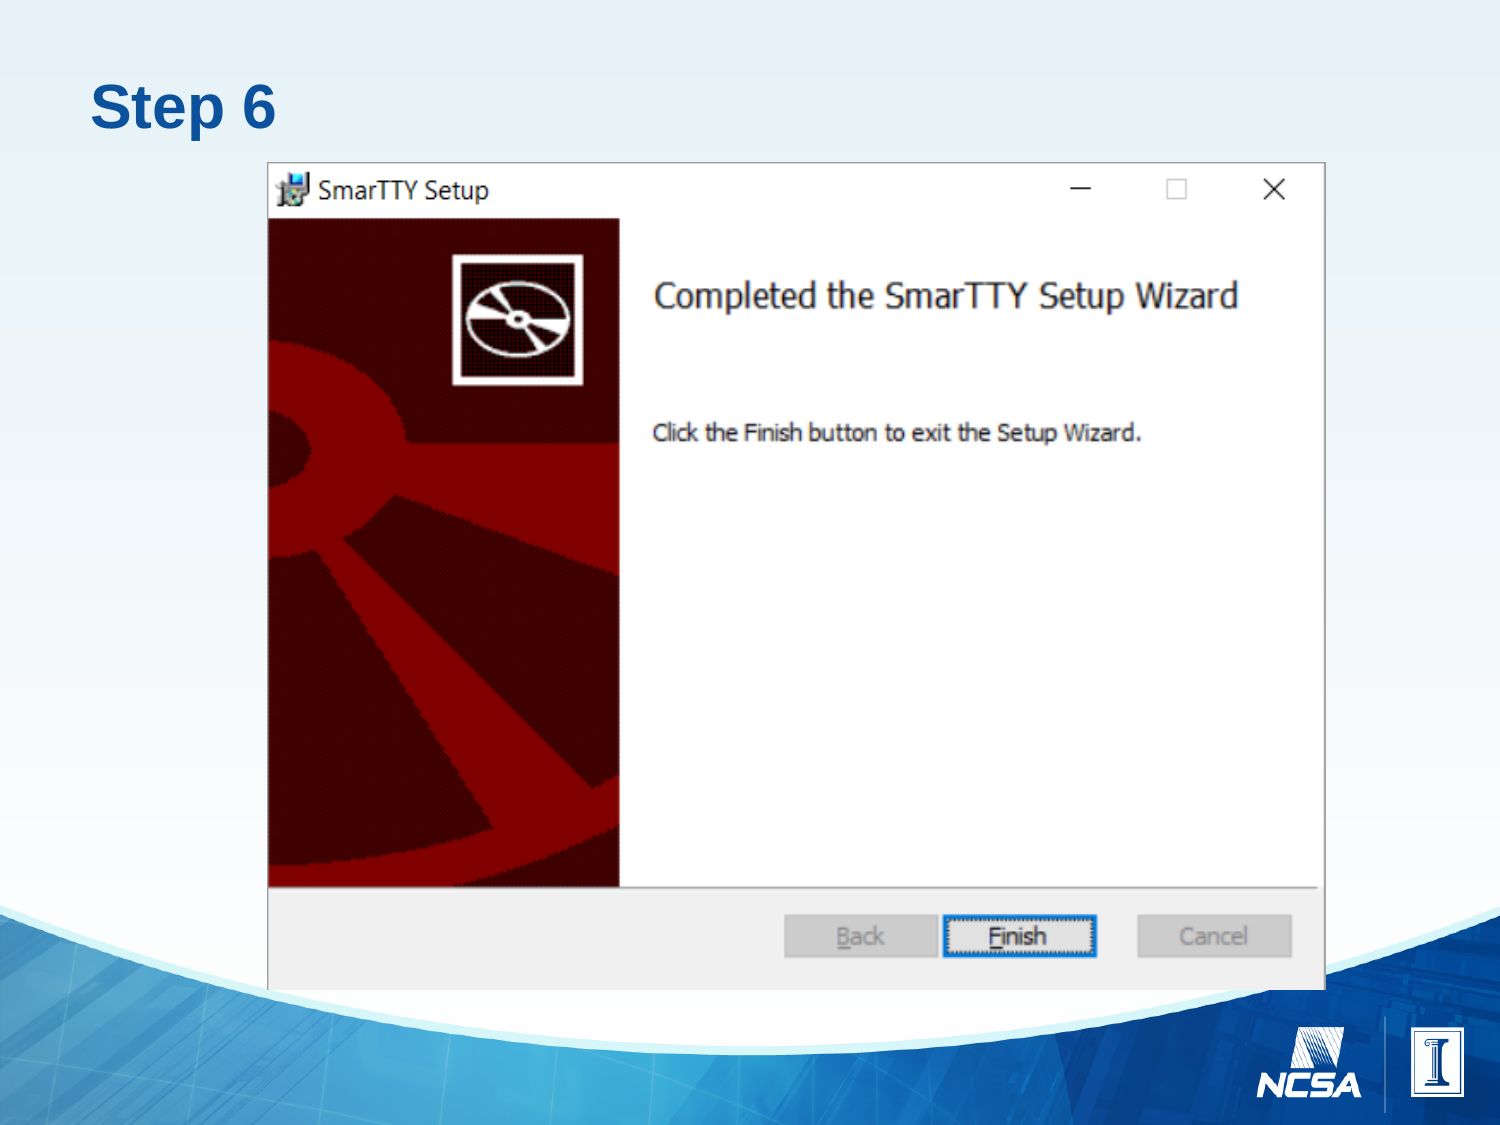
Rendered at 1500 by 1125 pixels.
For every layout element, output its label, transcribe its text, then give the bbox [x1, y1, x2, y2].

picture [0, 0, 1500, 1125]
title Step 6 [75, 45, 1425, 163]
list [266, 162, 1326, 991]
